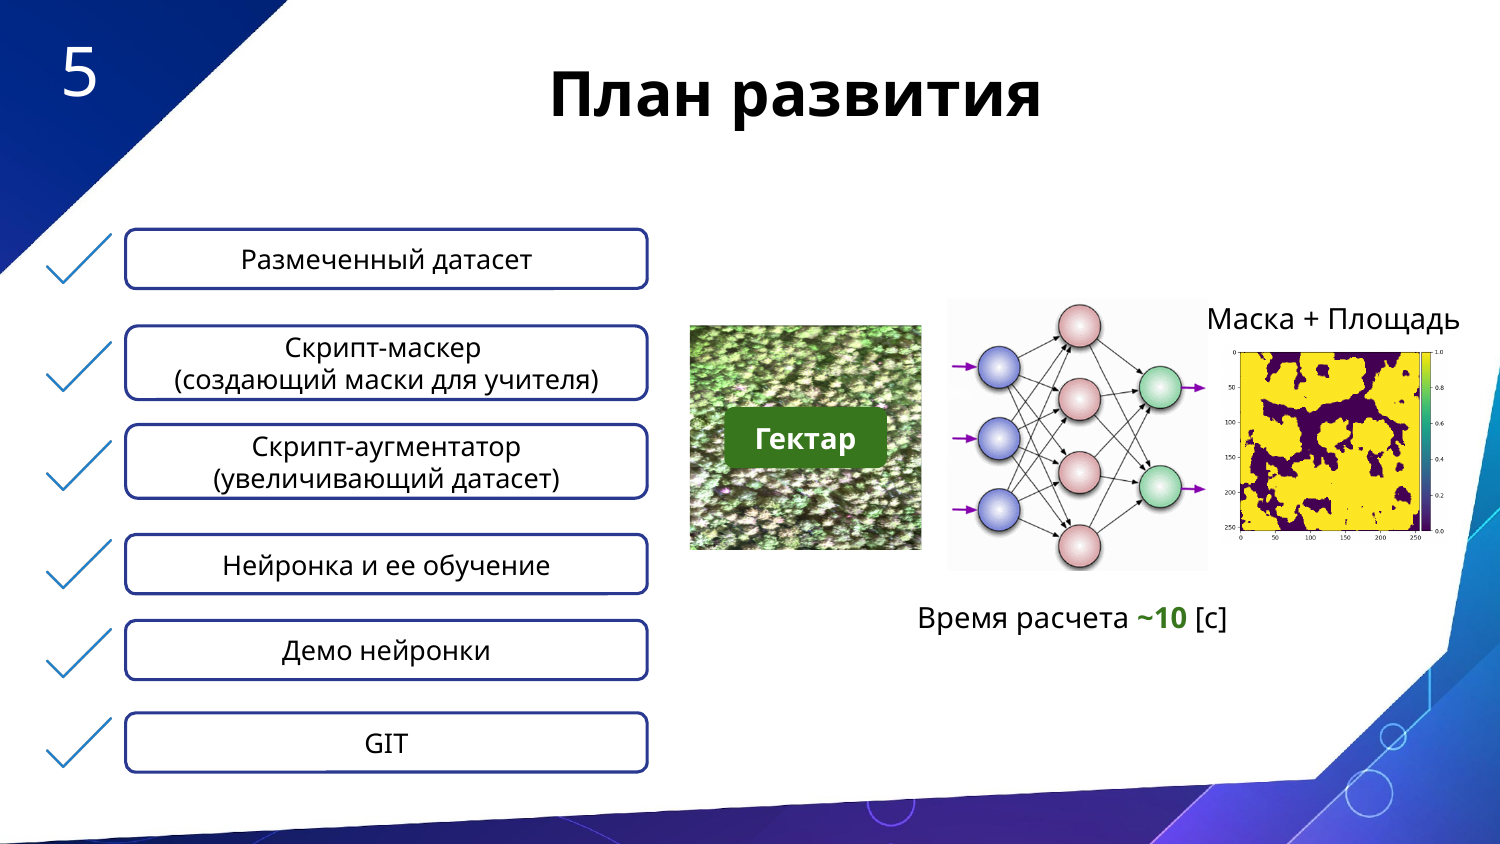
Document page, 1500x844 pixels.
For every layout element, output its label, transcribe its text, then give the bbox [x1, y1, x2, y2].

text_box GIT [125, 712, 648, 773]
text_box Размеченный датасет [125, 229, 648, 289]
text_box Нейронка и ее обучение [125, 534, 648, 594]
text_box Скрипт-маскер (создающий маски для учителя) [125, 325, 648, 400]
picture [0, 0, 1500, 844]
text_box Время расчета ~10 [с] [902, 584, 1317, 650]
text_box Маска + Площадь [1191, 285, 1500, 351]
text_box План развития [174, 38, 1418, 140]
text_box Демо нейронки [125, 620, 648, 680]
text_box Скрипт-аугментатор (увеличивающий датасет) [125, 424, 648, 499]
text_box 5 [49, 22, 157, 117]
